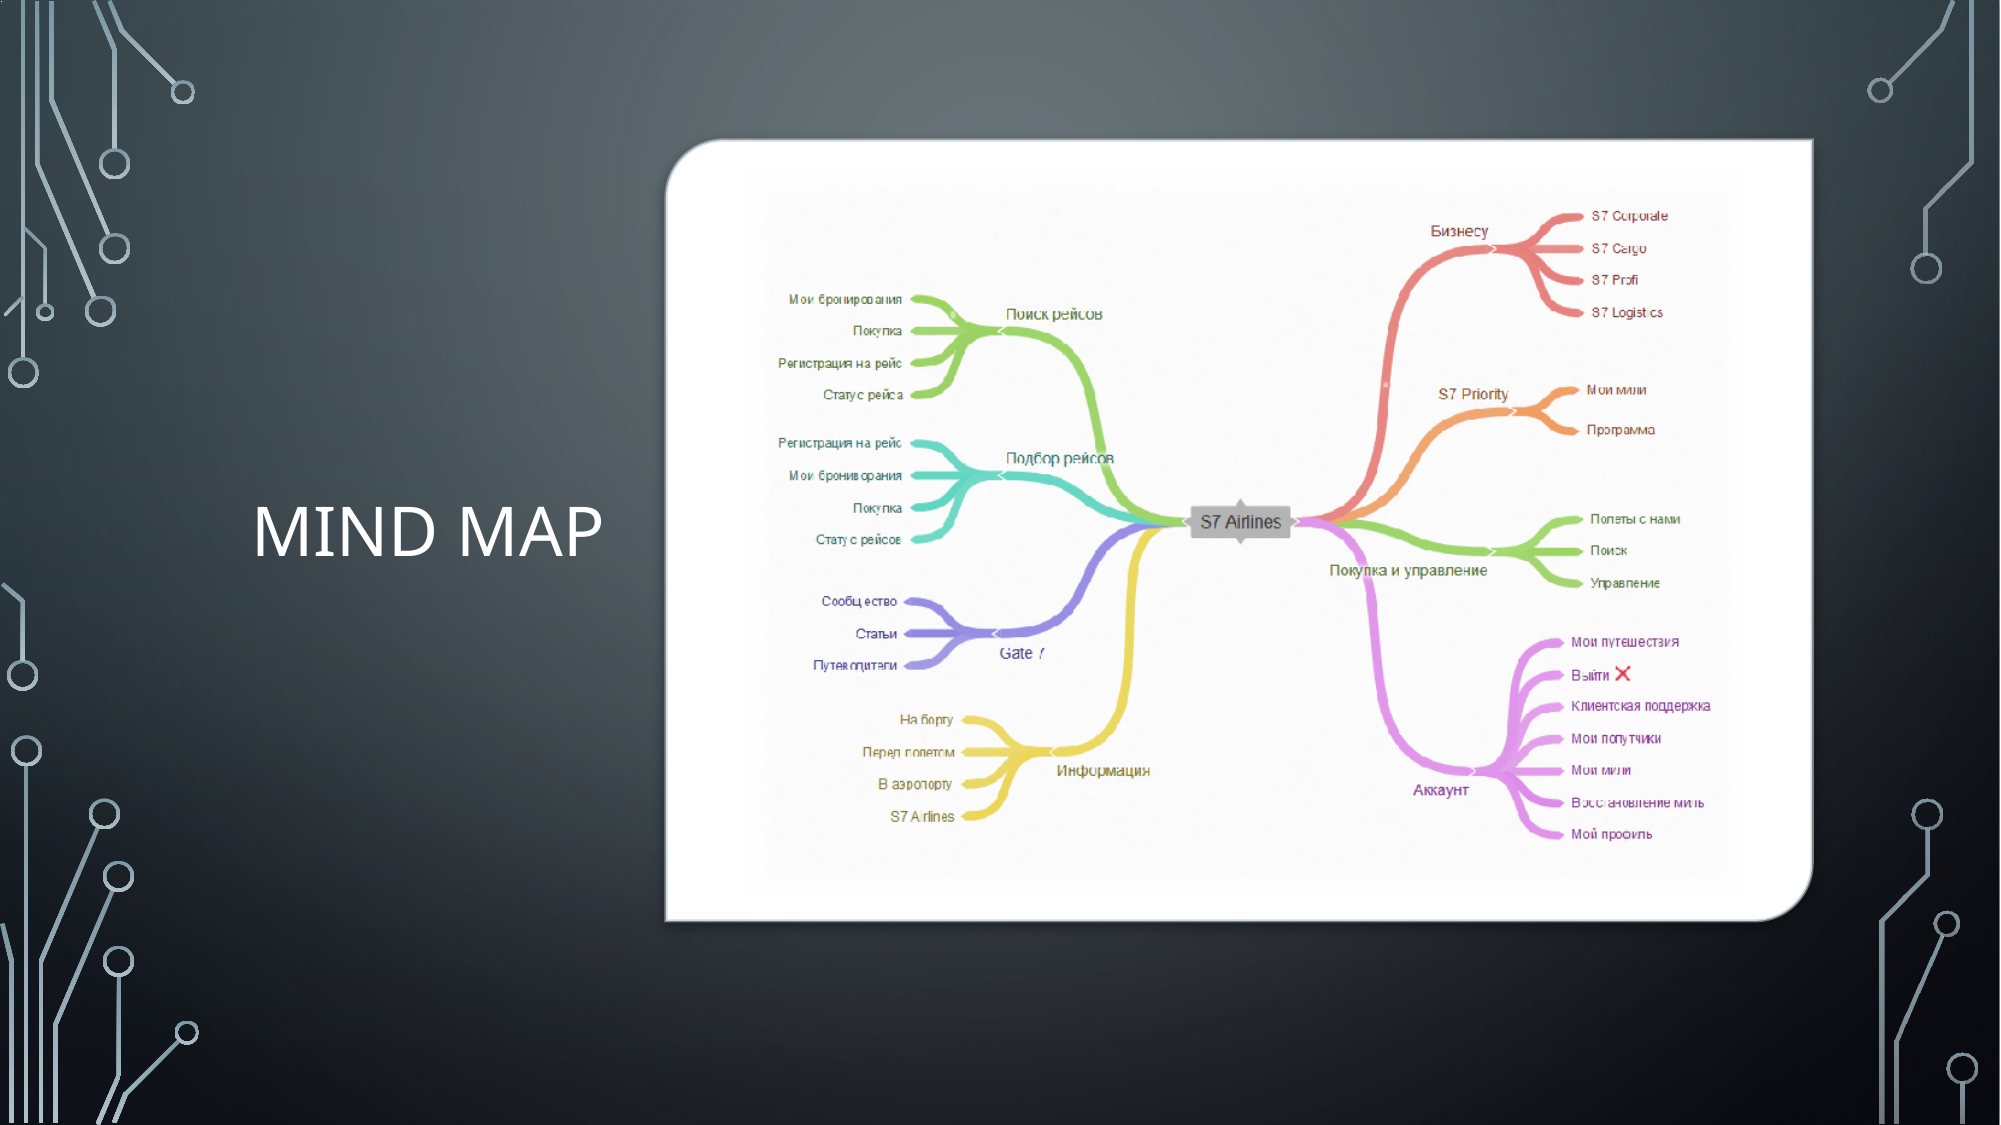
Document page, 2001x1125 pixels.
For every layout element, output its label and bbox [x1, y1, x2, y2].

picture [201, 0, 2000, 1125]
text_box [1866, 0, 1978, 1124]
text_box [0, 0, 201, 1125]
